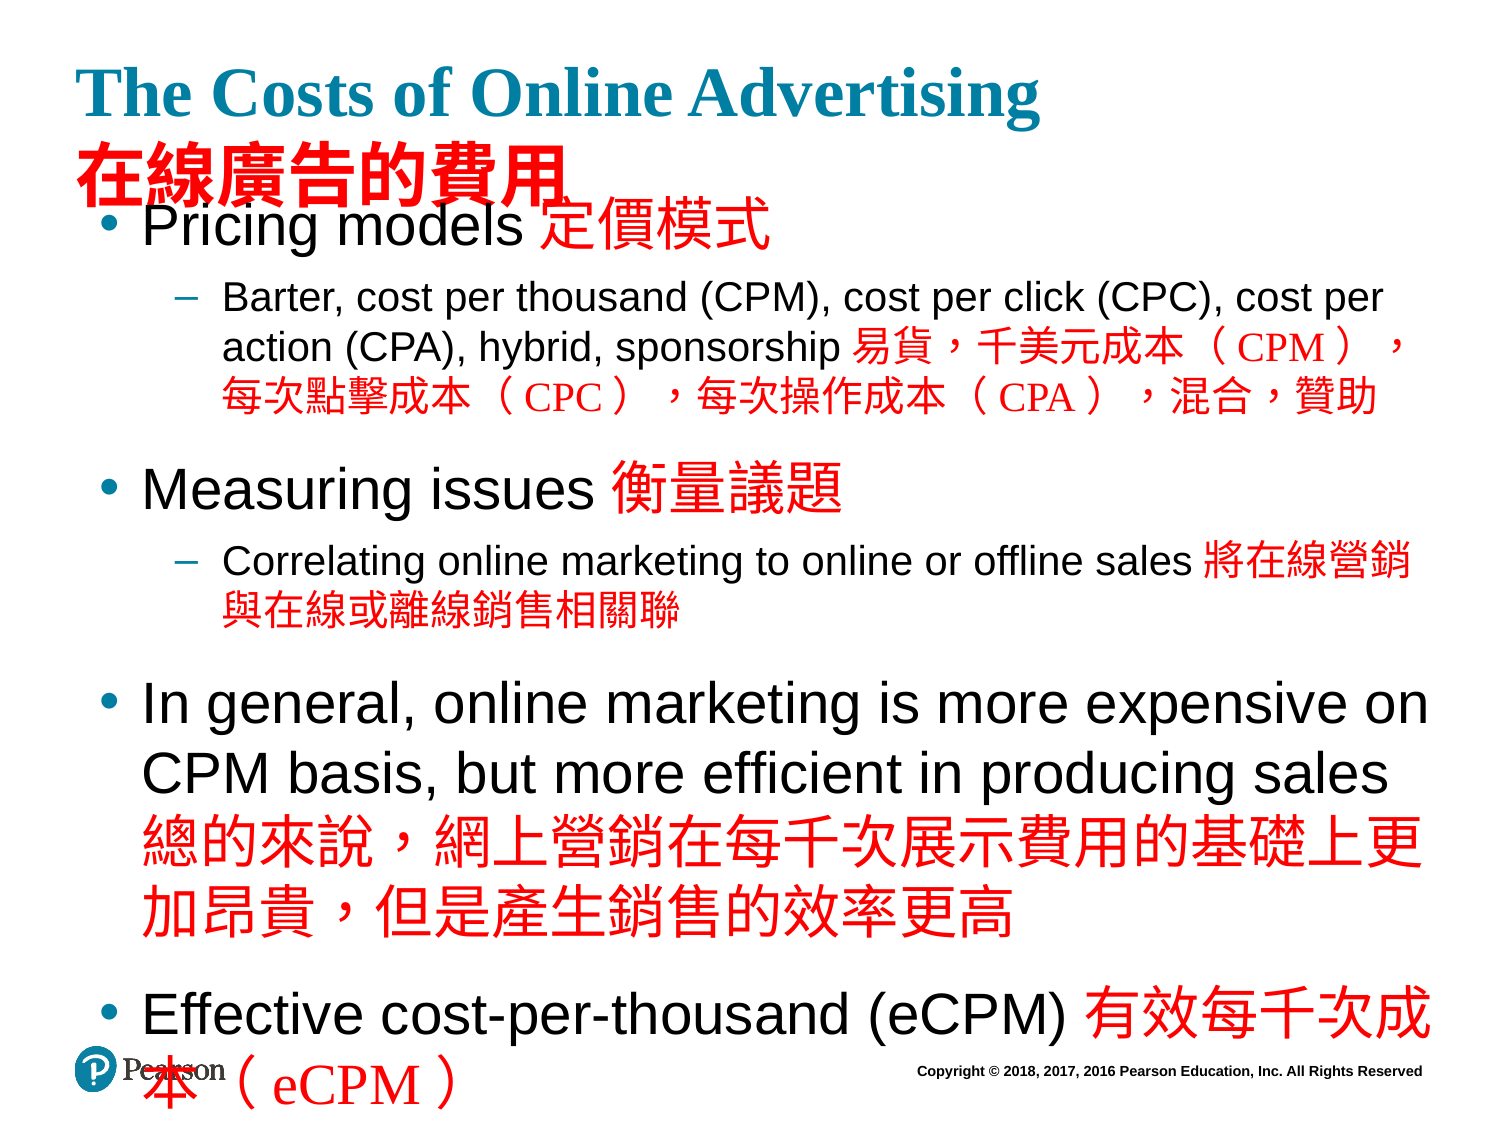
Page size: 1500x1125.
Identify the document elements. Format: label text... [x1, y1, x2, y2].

title The Costs of Online Advertising 在線廣告的費用 [75, 35, 1425, 216]
list Pricing models定價模式 Barter, cost per thousand (CPM), cost per click (CPC), cost per action (CPA), hybrid, sponsorship易貨，千美元成本（CPM），每次點擊成本（CPC），每次操作成本（CPA），混合，贊助 Measuring issues衡量議題 Correlating online marketing to online or offline sales將在線營銷與在線或離線銷售相關聯 In general, online marketing is more expensive on CPM basis, but more efficient in producing sales總的來說，網上營銷在每千次展示費用的基礎上更加昂貴，但是產生銷售的效率更高 Effective cost-per-thousand (eCPM)有效每千次成本（eCPM） [99, 187, 1450, 930]
